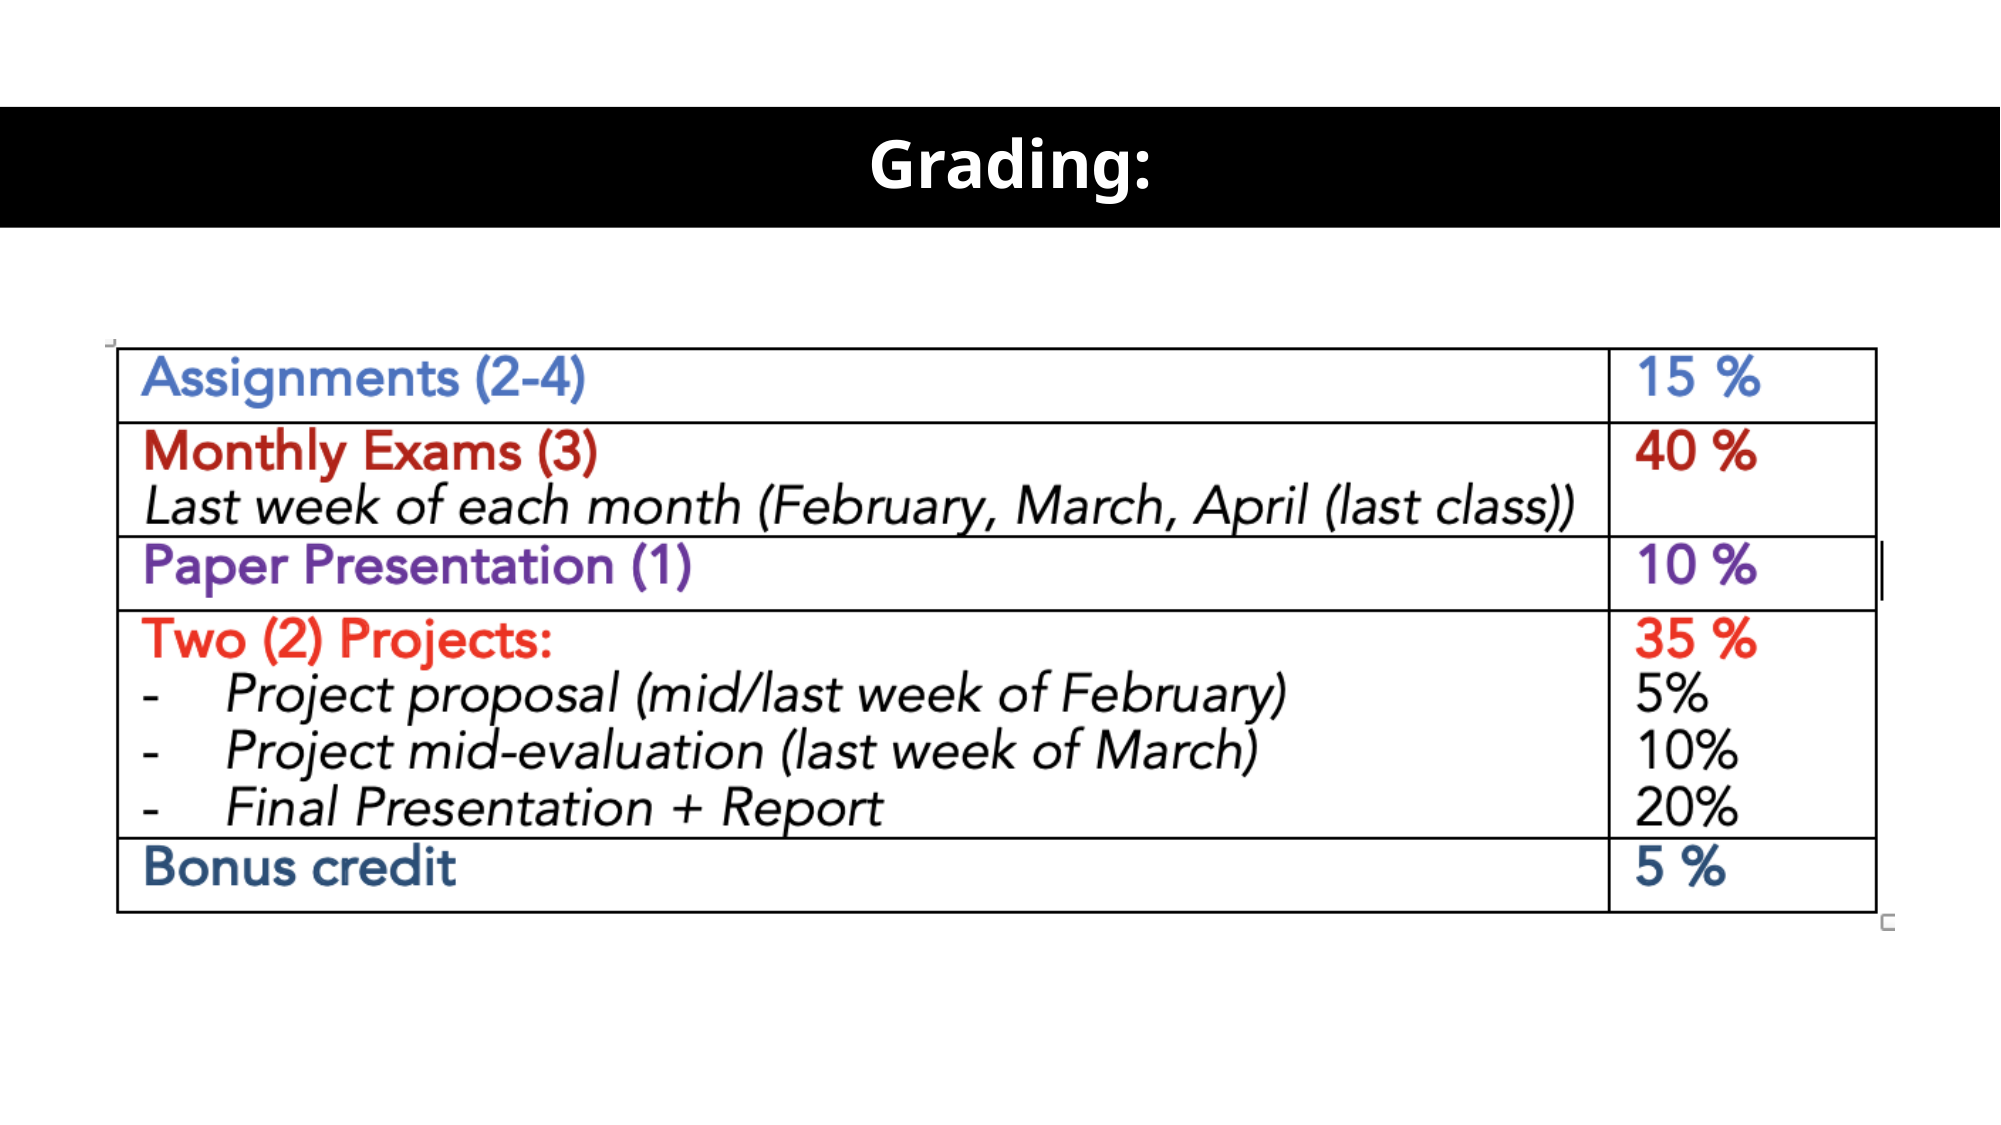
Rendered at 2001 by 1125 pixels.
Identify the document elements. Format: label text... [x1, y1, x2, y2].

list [105, 339, 1895, 931]
title Grading: [91, 105, 1931, 228]
text_box [0, 106, 2000, 229]
